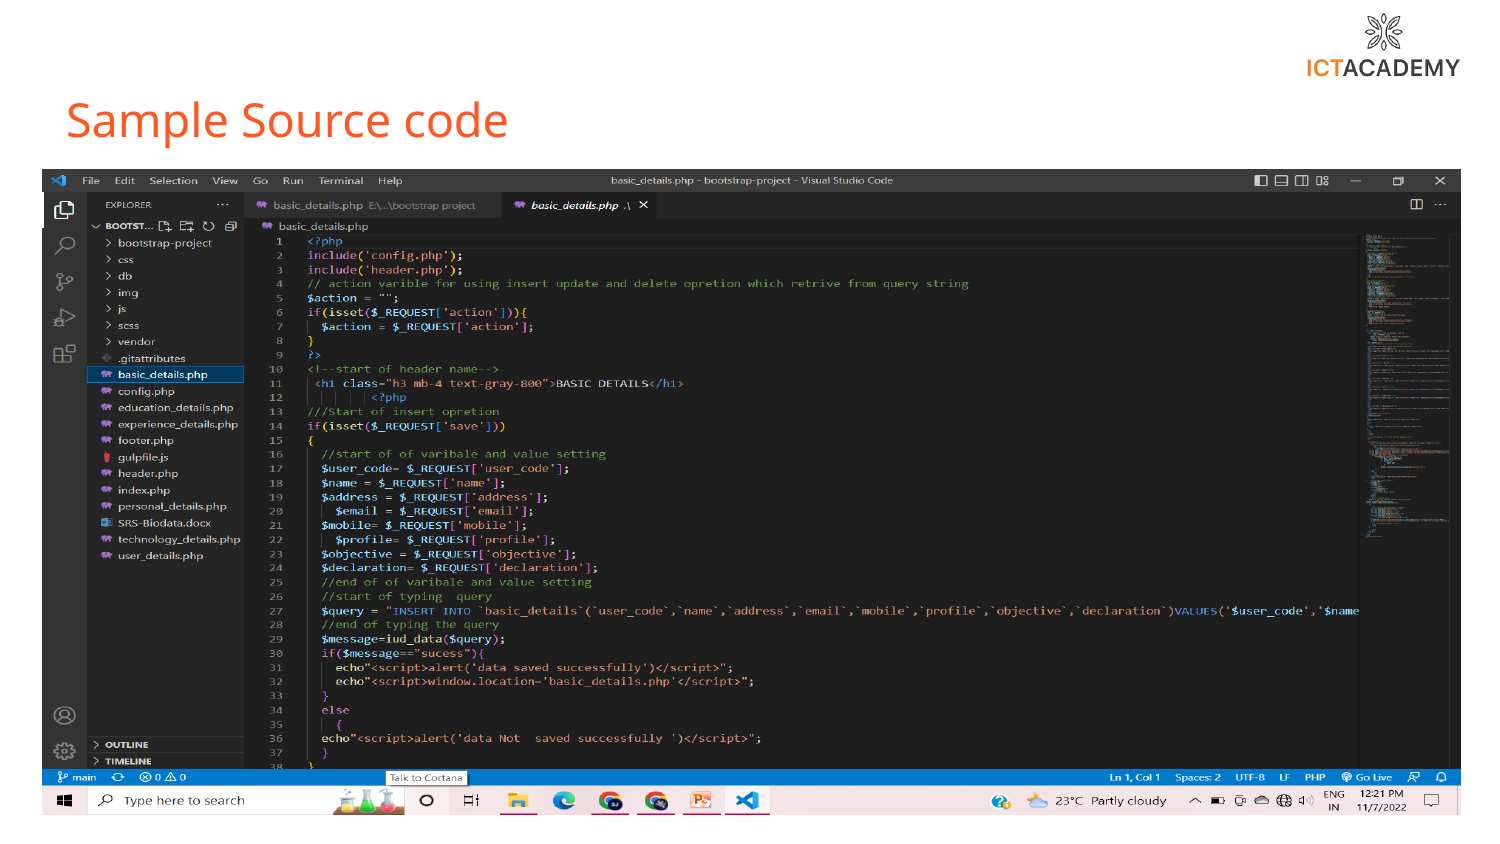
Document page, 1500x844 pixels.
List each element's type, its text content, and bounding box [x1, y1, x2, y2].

picture [1273, 5, 1494, 84]
picture [42, 169, 1461, 815]
title Sample Source code [51, 72, 1449, 167]
